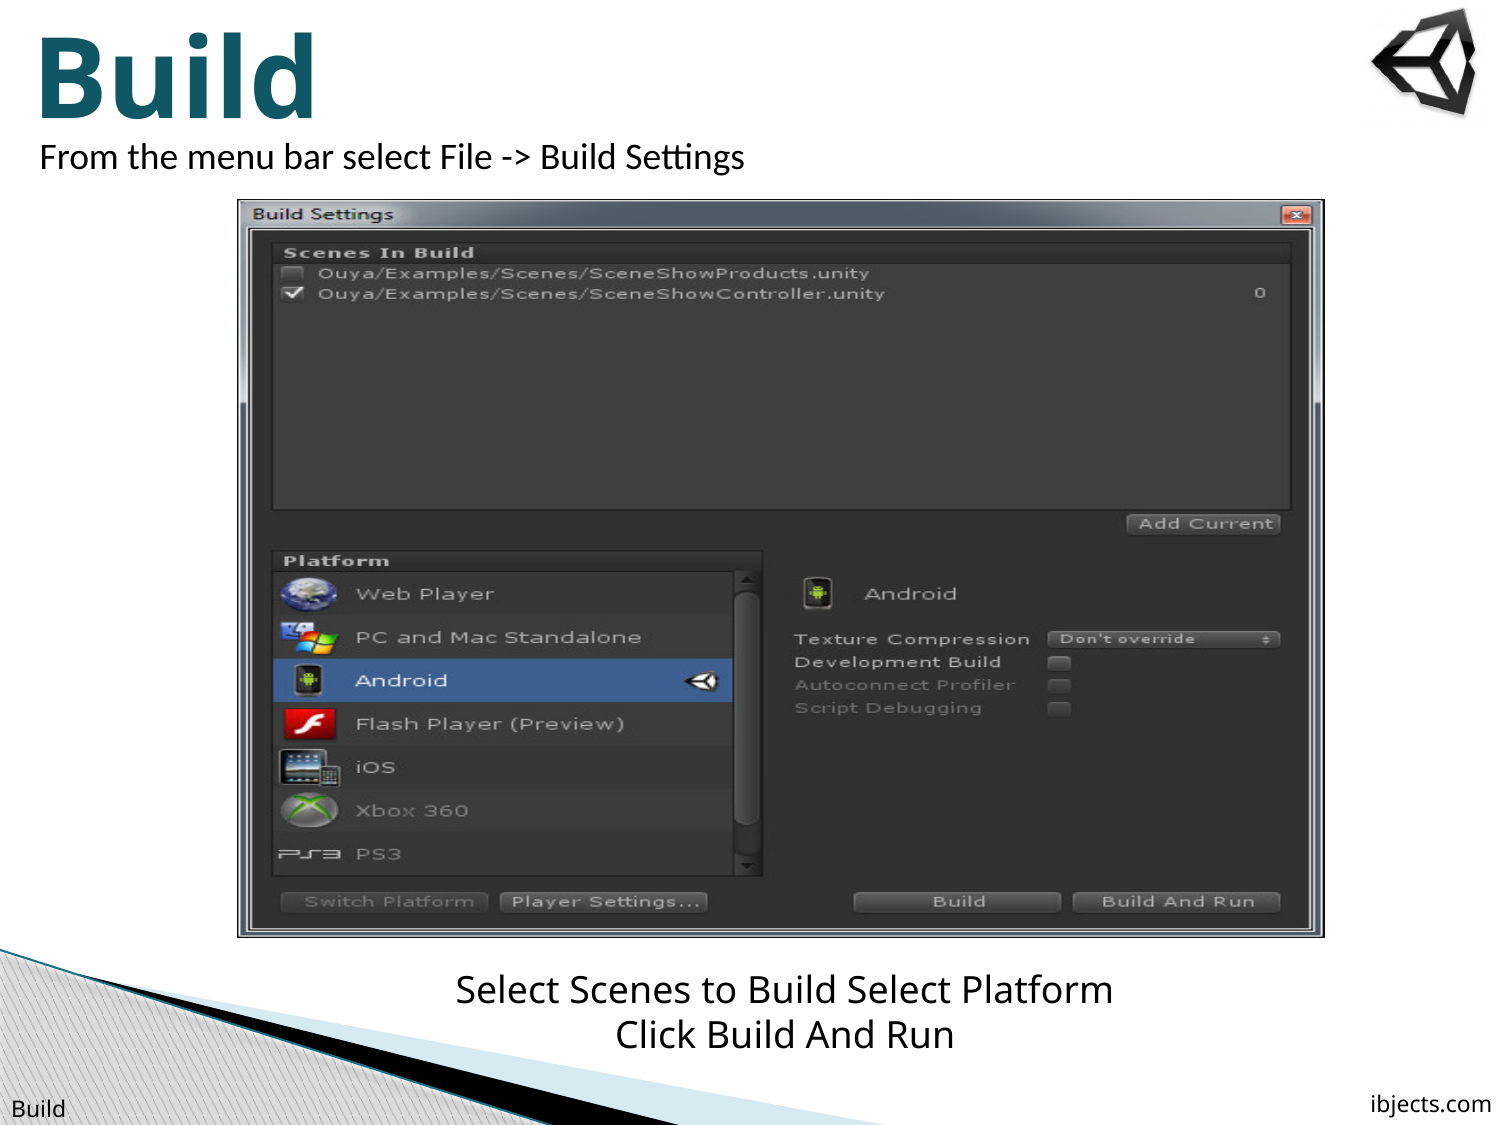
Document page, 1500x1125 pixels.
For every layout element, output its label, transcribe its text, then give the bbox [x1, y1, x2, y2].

text_box ibjects.com [1355, 1082, 1500, 1125]
text_box Build [0, 1087, 82, 1125]
text_box From the menu bar select File -> Build Settings [24, 124, 850, 185]
text_box Select Scenes to Build Select Platform Click Build And Run [297, 958, 1273, 1064]
picture [237, 199, 1326, 938]
picture [1362, 0, 1500, 131]
text_box Build [17, 0, 337, 149]
